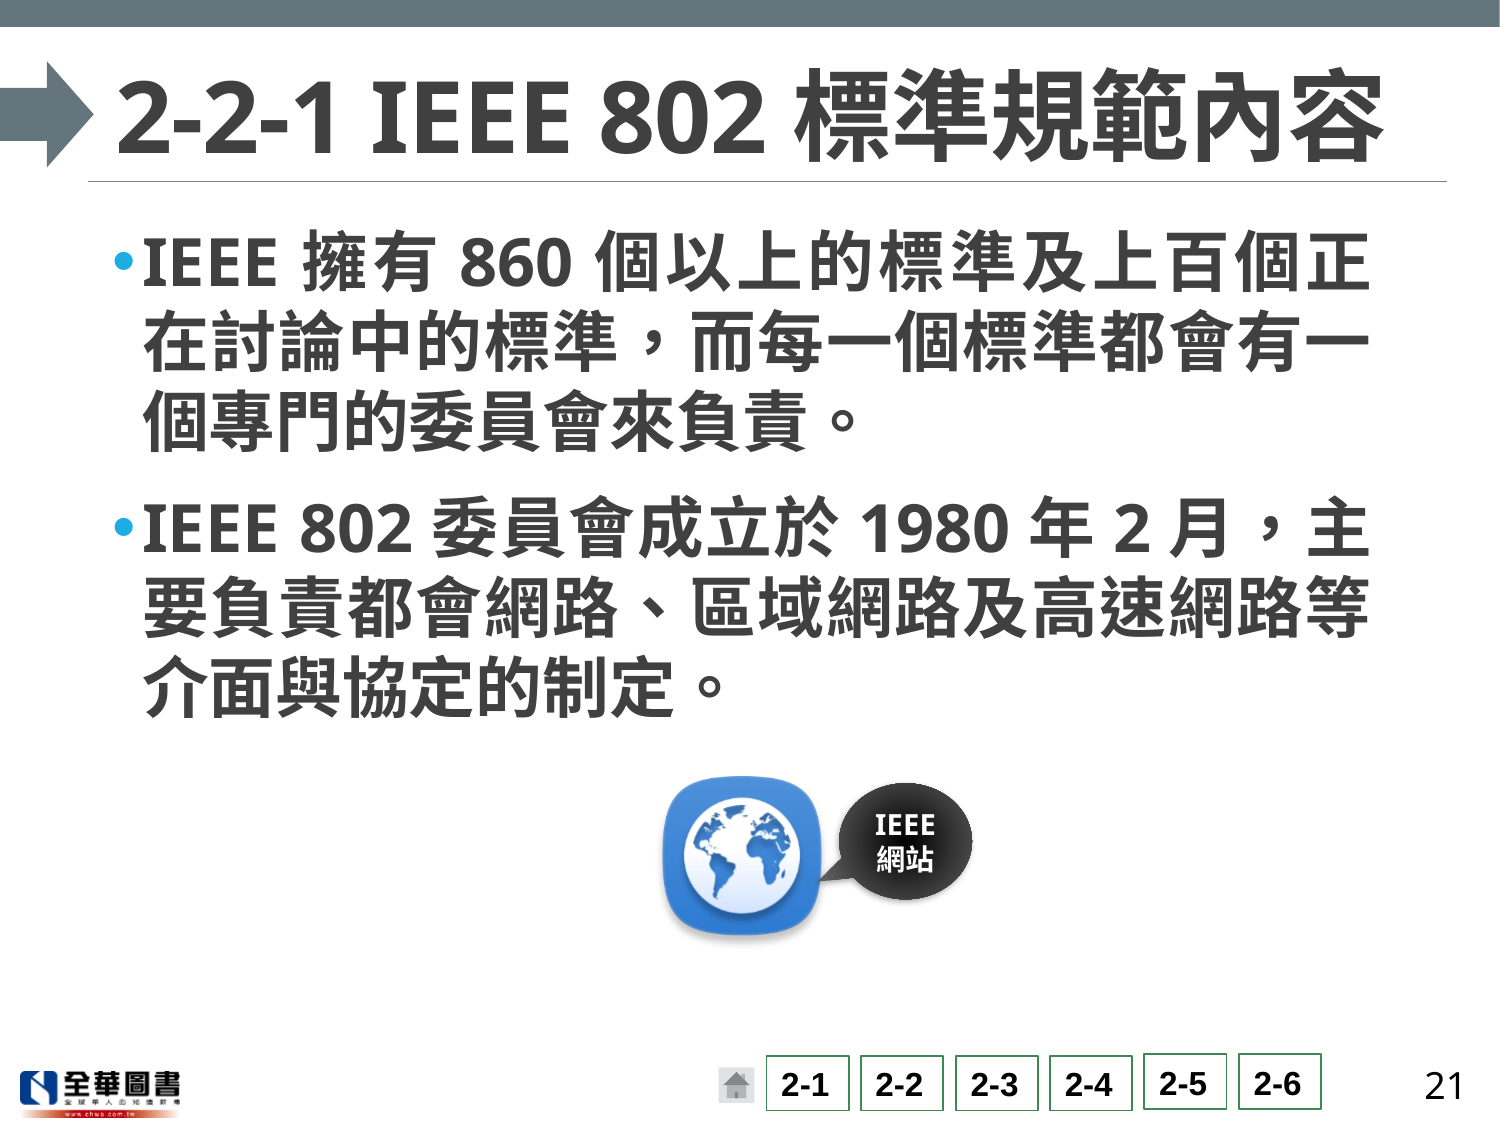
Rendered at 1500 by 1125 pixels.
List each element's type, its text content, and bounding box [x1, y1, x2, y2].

picture [20, 1071, 180, 1118]
title 2-2-1 IEEE 802標準規範內容 [100, 47, 1447, 182]
picture [652, 774, 831, 953]
list IEEE擁有860個以上的標準及上百個正在討論中的標準，而每一個標準都會有一個專門的委員會來負責。 IEEE 802委員會成立於1980年2月，主要負責都會網路、區域網路及高速網路等介面與協定的制定。 [112, 212, 1373, 1024]
text_box IEEE 網站 [831, 783, 973, 900]
slide_number 21 [1320, 1057, 1483, 1118]
